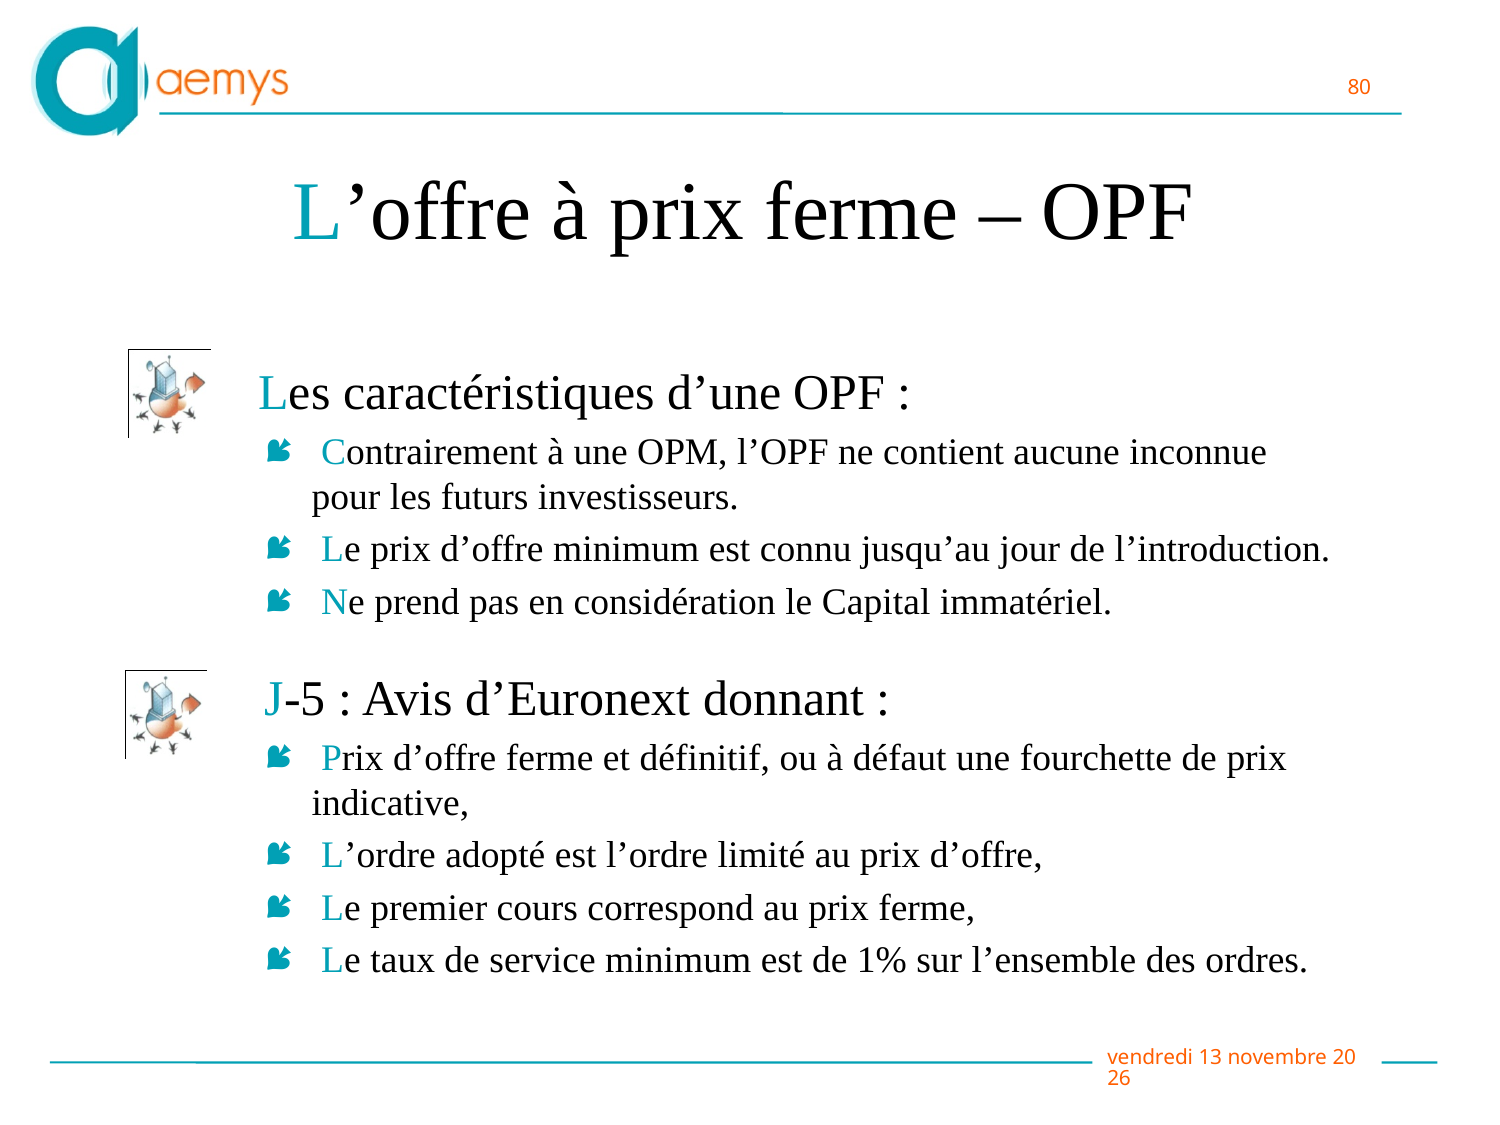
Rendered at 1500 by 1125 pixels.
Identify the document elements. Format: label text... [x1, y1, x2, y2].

text_box L’offre à prix ferme – OPF [50, 112, 1438, 300]
text_box Les caractéristiques d’une OPF : Contrairement à une OPM, l’OPF ne contient aucune inconnue pour les futurs investisseurs. Le prix d’offre minimum est connu jusqu’au jour de l’introduction. Ne prend pas en considération le Capital immatériel. J-5 : Avis d’Euronext donnant : Prix d’offre ferme et définitif, ou à défaut une fourchette de prix indicative, L’ordre adopté est l’ordre limité au prix d’offre, Le premier cours correspond au prix ferme, Le taux de service minimum est de 1% sur l’ensemble des ordres. [174, 352, 1350, 1012]
picture [29, 24, 290, 138]
picture [124, 670, 208, 759]
picture [128, 349, 211, 438]
